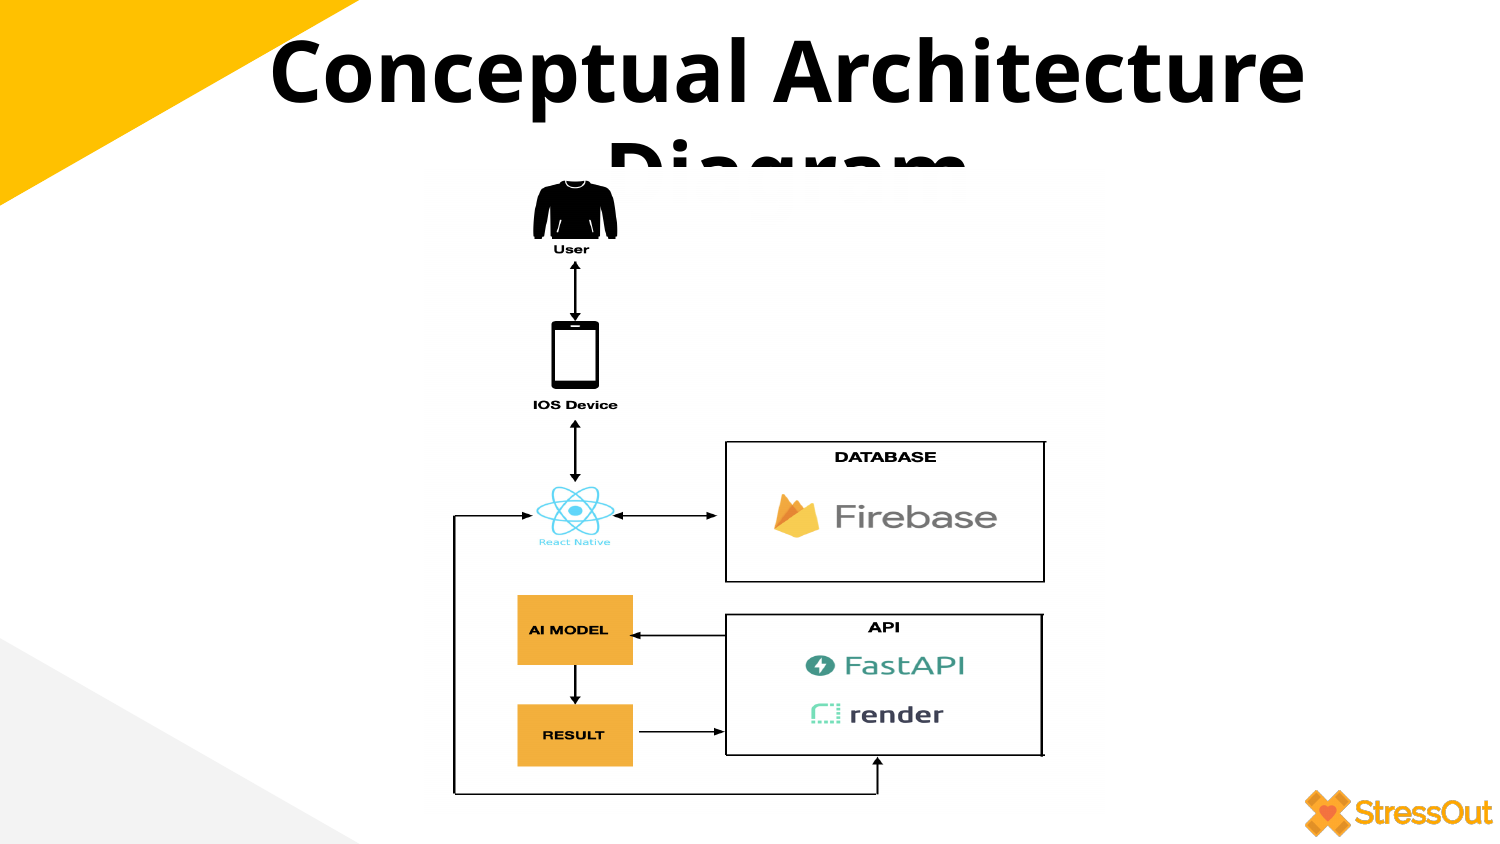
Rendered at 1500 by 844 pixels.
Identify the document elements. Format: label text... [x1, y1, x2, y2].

picture [1295, 784, 1500, 842]
picture [423, 167, 1106, 814]
title Conceptual Architecture Diagram [124, 2, 1453, 97]
